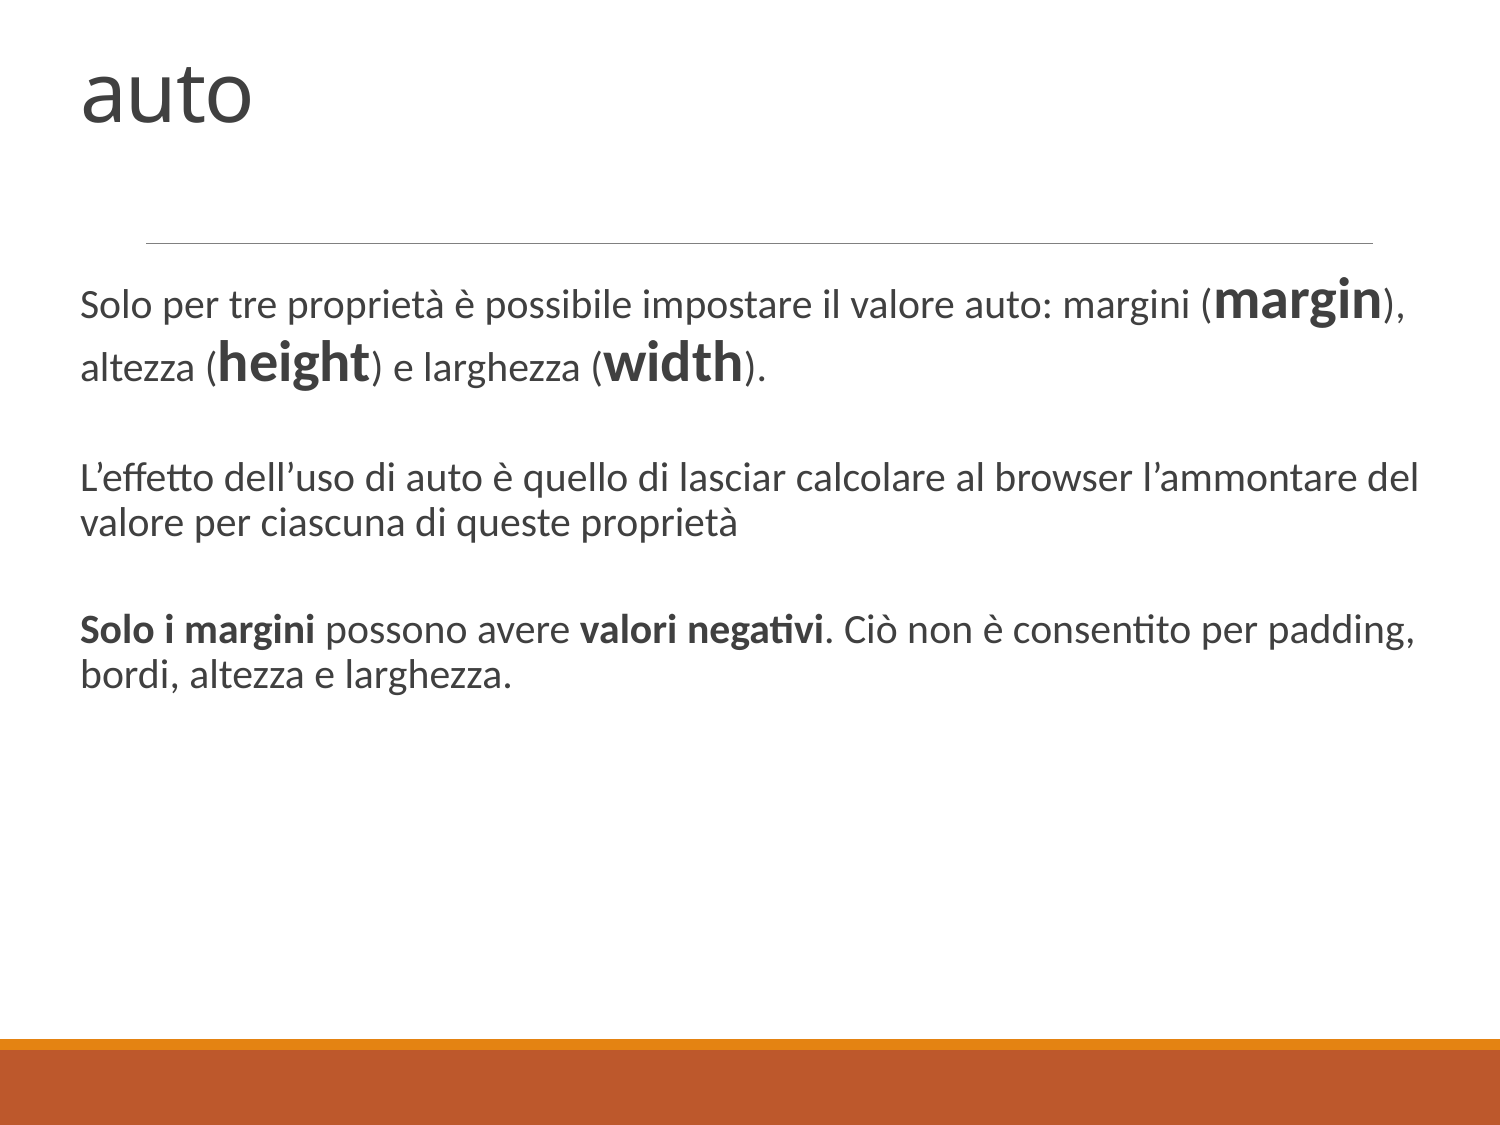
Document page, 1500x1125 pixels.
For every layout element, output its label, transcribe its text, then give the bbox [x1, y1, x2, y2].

list Solo per tre proprietà è possibile impostare il valore auto: margini (margin), altezza (height) e larghezza (width). L’effetto dell’uso di auto è quello di lasciar calcolare al browser l’ammontare del valore per ciascuna di queste proprietà Solo i margini possono avere valori negativi. Ciò non è consentito per padding, bordi, altezza e larghezza. [64, 260, 1424, 1000]
title auto [64, 47, 1424, 244]
